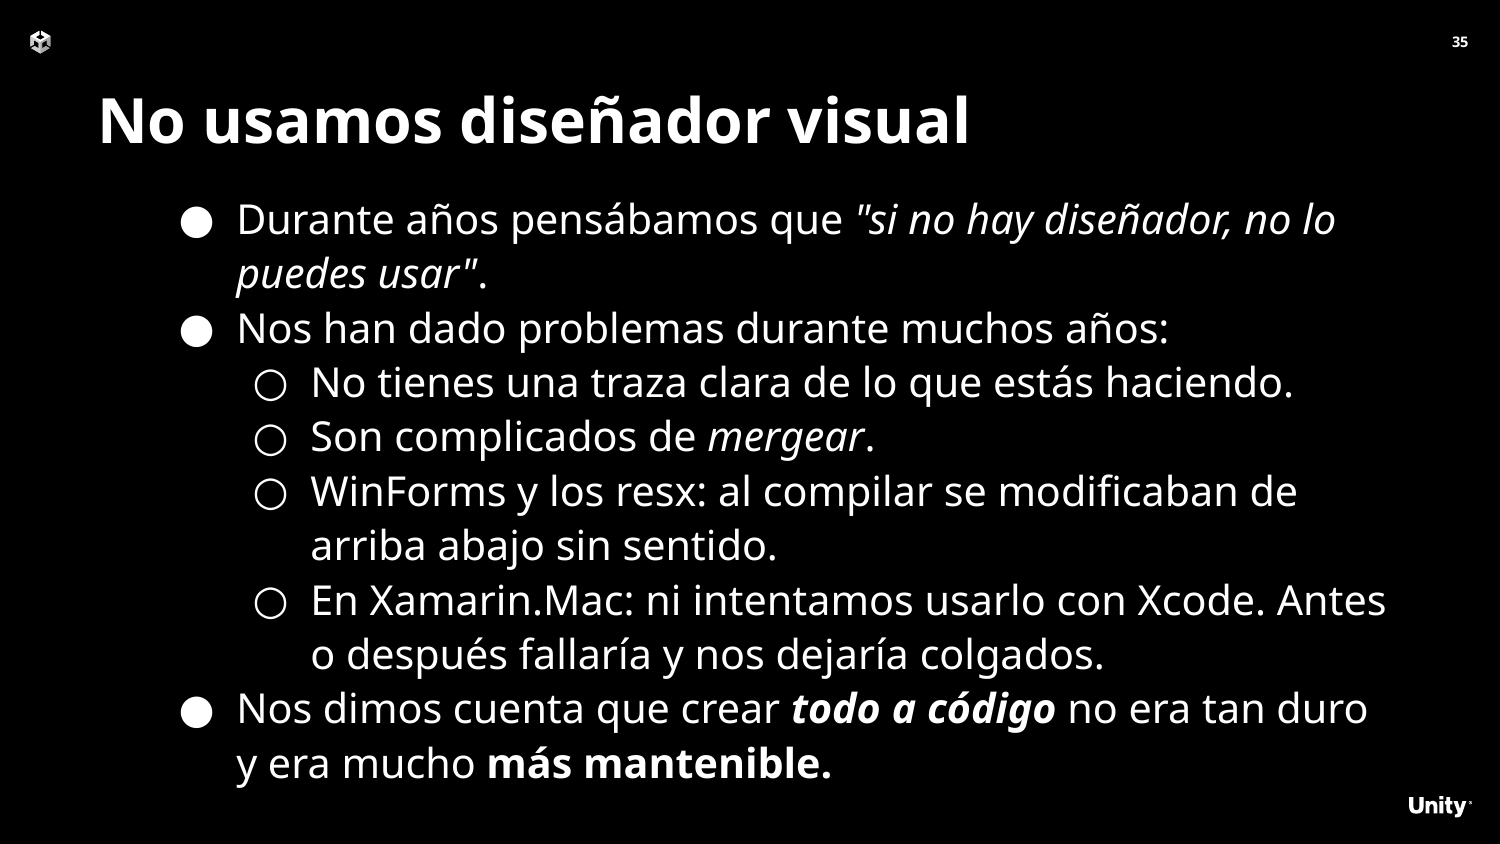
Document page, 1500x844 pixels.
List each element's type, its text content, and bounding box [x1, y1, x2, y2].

text_box Durante años pensábamos que "si no hay diseñador, no lo puedes usar". Nos han dado problemas durante muchos años: No tienes una traza clara de lo que estás haciendo. Son complicados de mergear. WinForms y los resx: al compilar se modificaban de arriba abajo sin sentido. En Xamarin.Mac: ni intentamos usarlo con Xcode. Antes o después fallaría y nos dejaría colgados. Nos dimos cuenta que crear todo a código no era tan duro y era mucho más mantenible. [146, 180, 1406, 797]
title No usamos diseñador visual [97, 89, 1485, 175]
slide_number ‹#› [1391, 31, 1469, 55]
